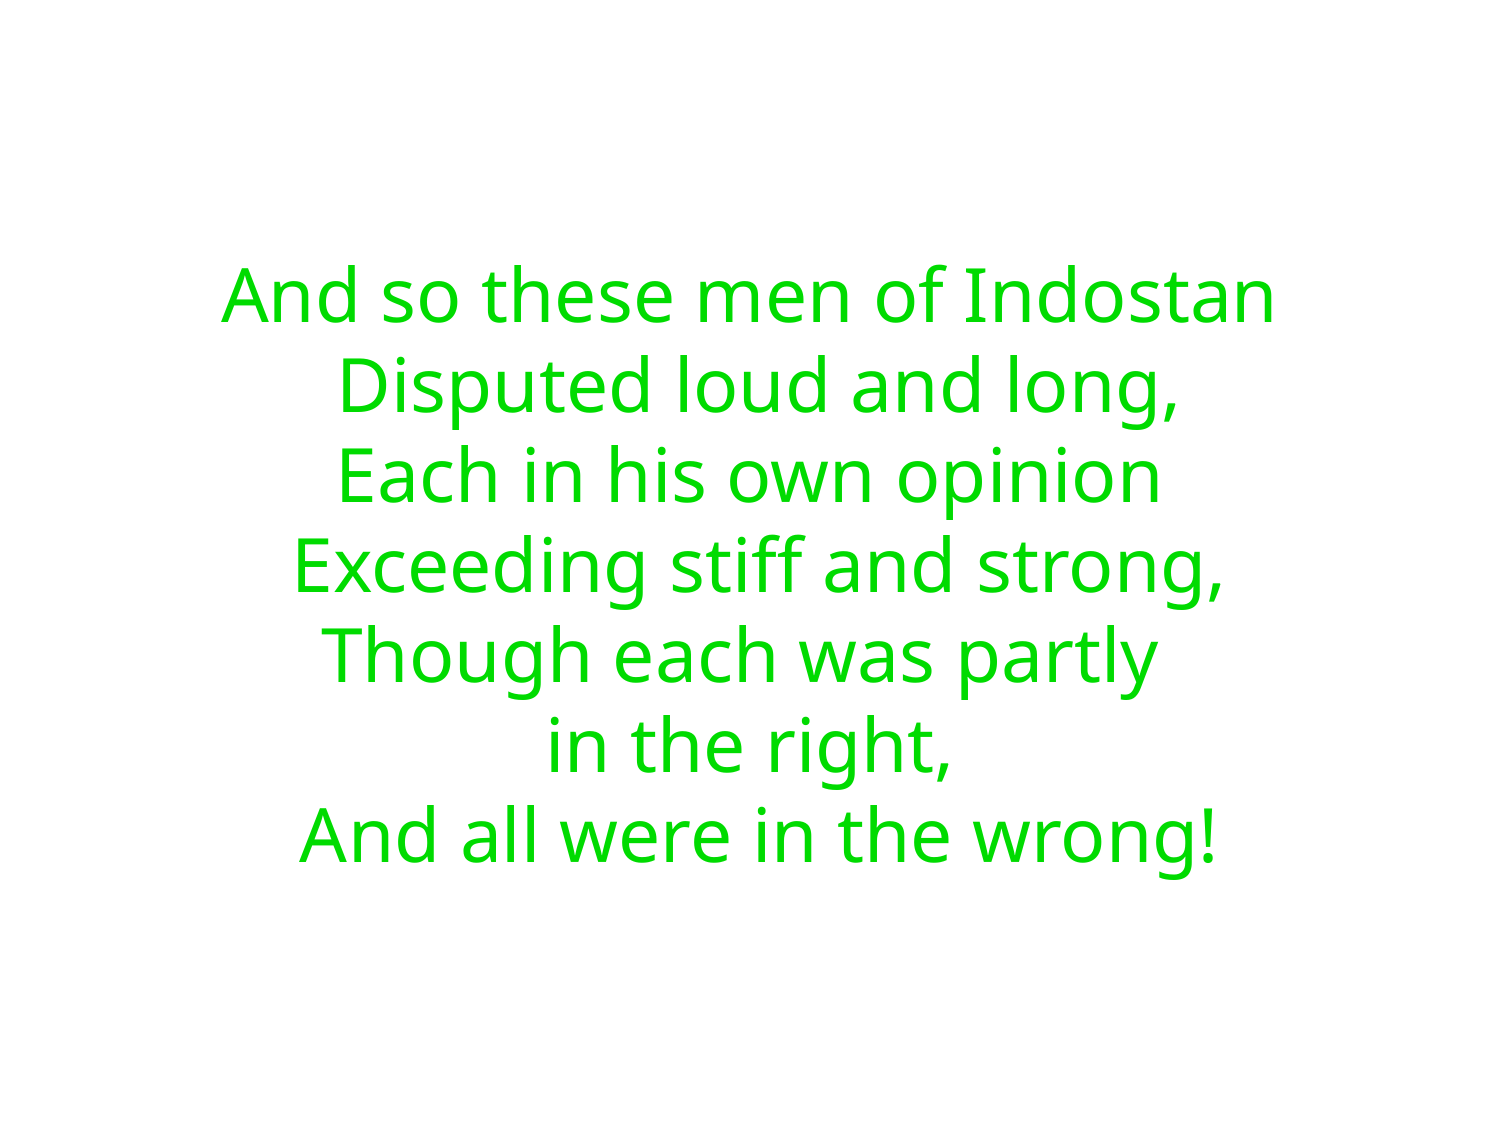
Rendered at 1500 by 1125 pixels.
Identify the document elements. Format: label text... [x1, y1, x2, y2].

title And so these men of Indostan Disputed loud and long, Each in his own opinion Exceeding stiff and strong, Though each was partly in the right, And all were in the wrong! [159, 208, 1341, 917]
